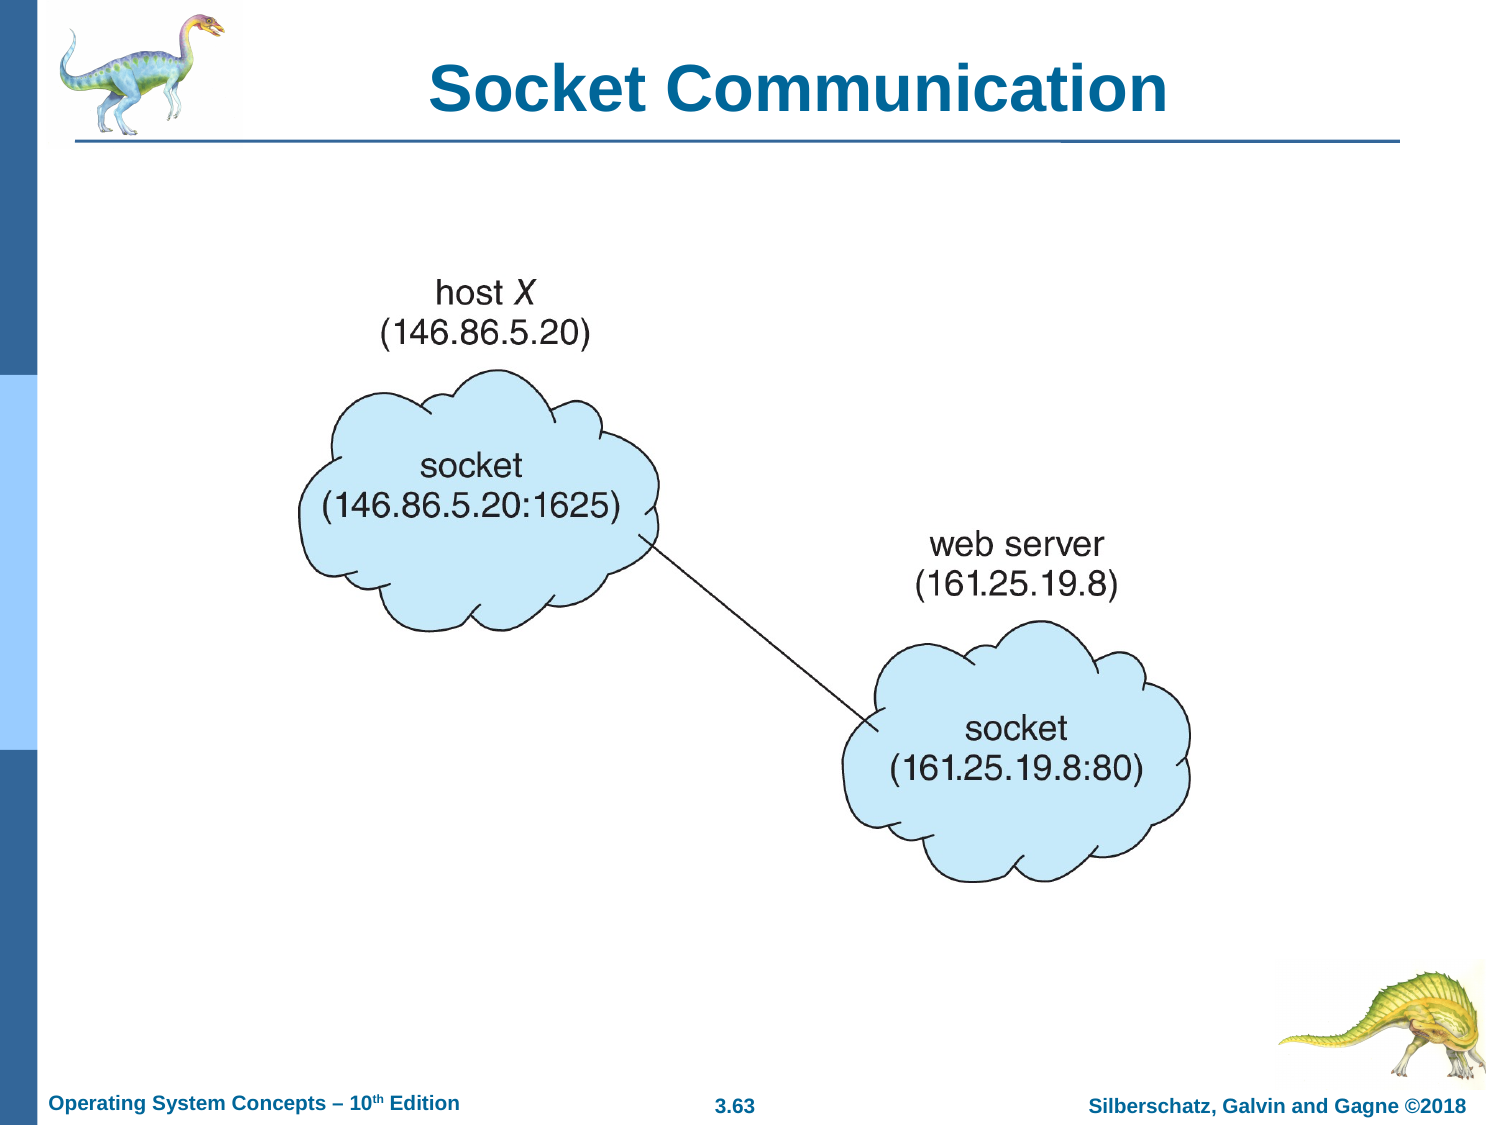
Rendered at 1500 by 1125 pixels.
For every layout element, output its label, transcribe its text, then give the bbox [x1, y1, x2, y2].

picture [297, 274, 1191, 883]
picture [46, 0, 243, 149]
title Socket Communication [124, 37, 1475, 132]
picture [1275, 959, 1486, 1090]
